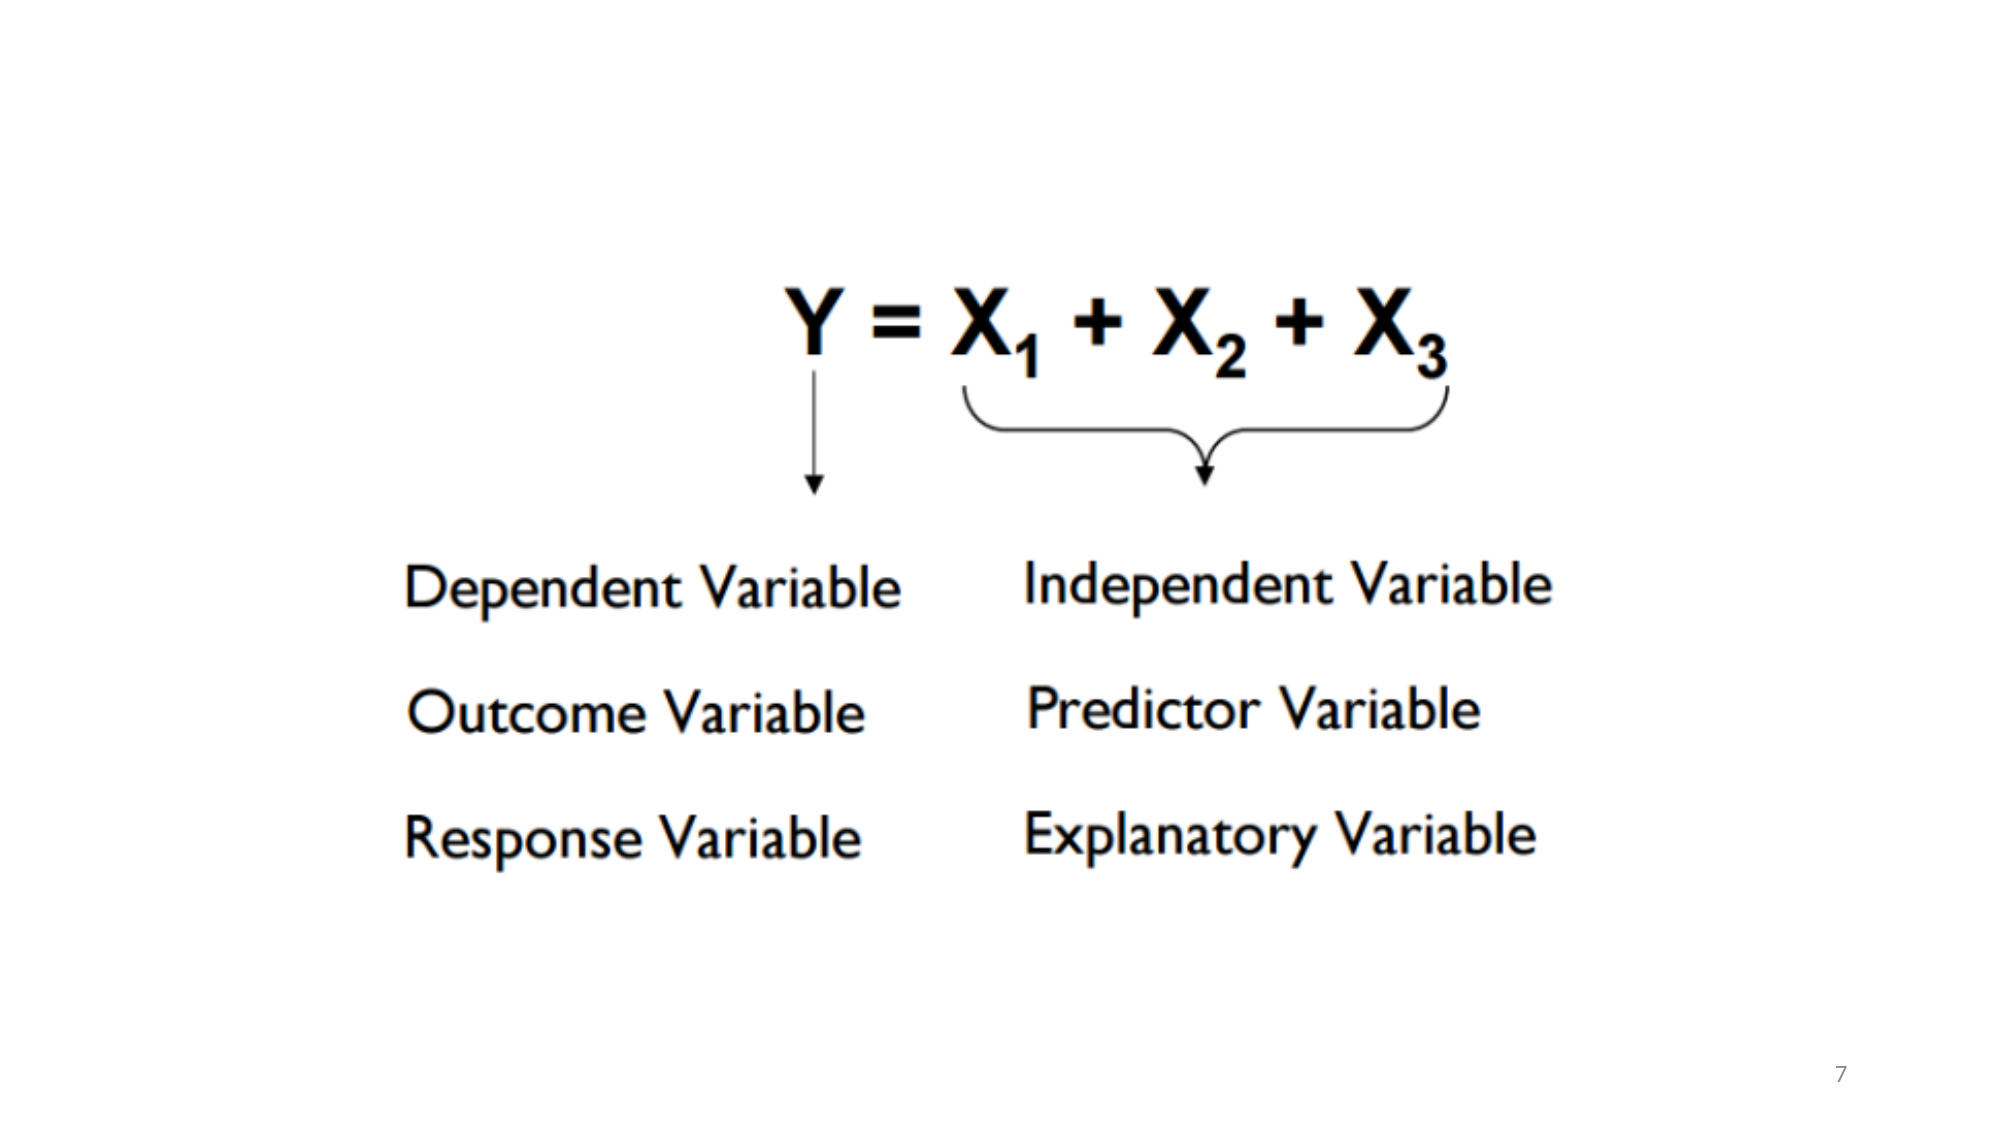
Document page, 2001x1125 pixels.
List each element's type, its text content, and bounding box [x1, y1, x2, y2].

picture [360, 256, 1617, 898]
slide_number 7 [1412, 1042, 1863, 1103]
